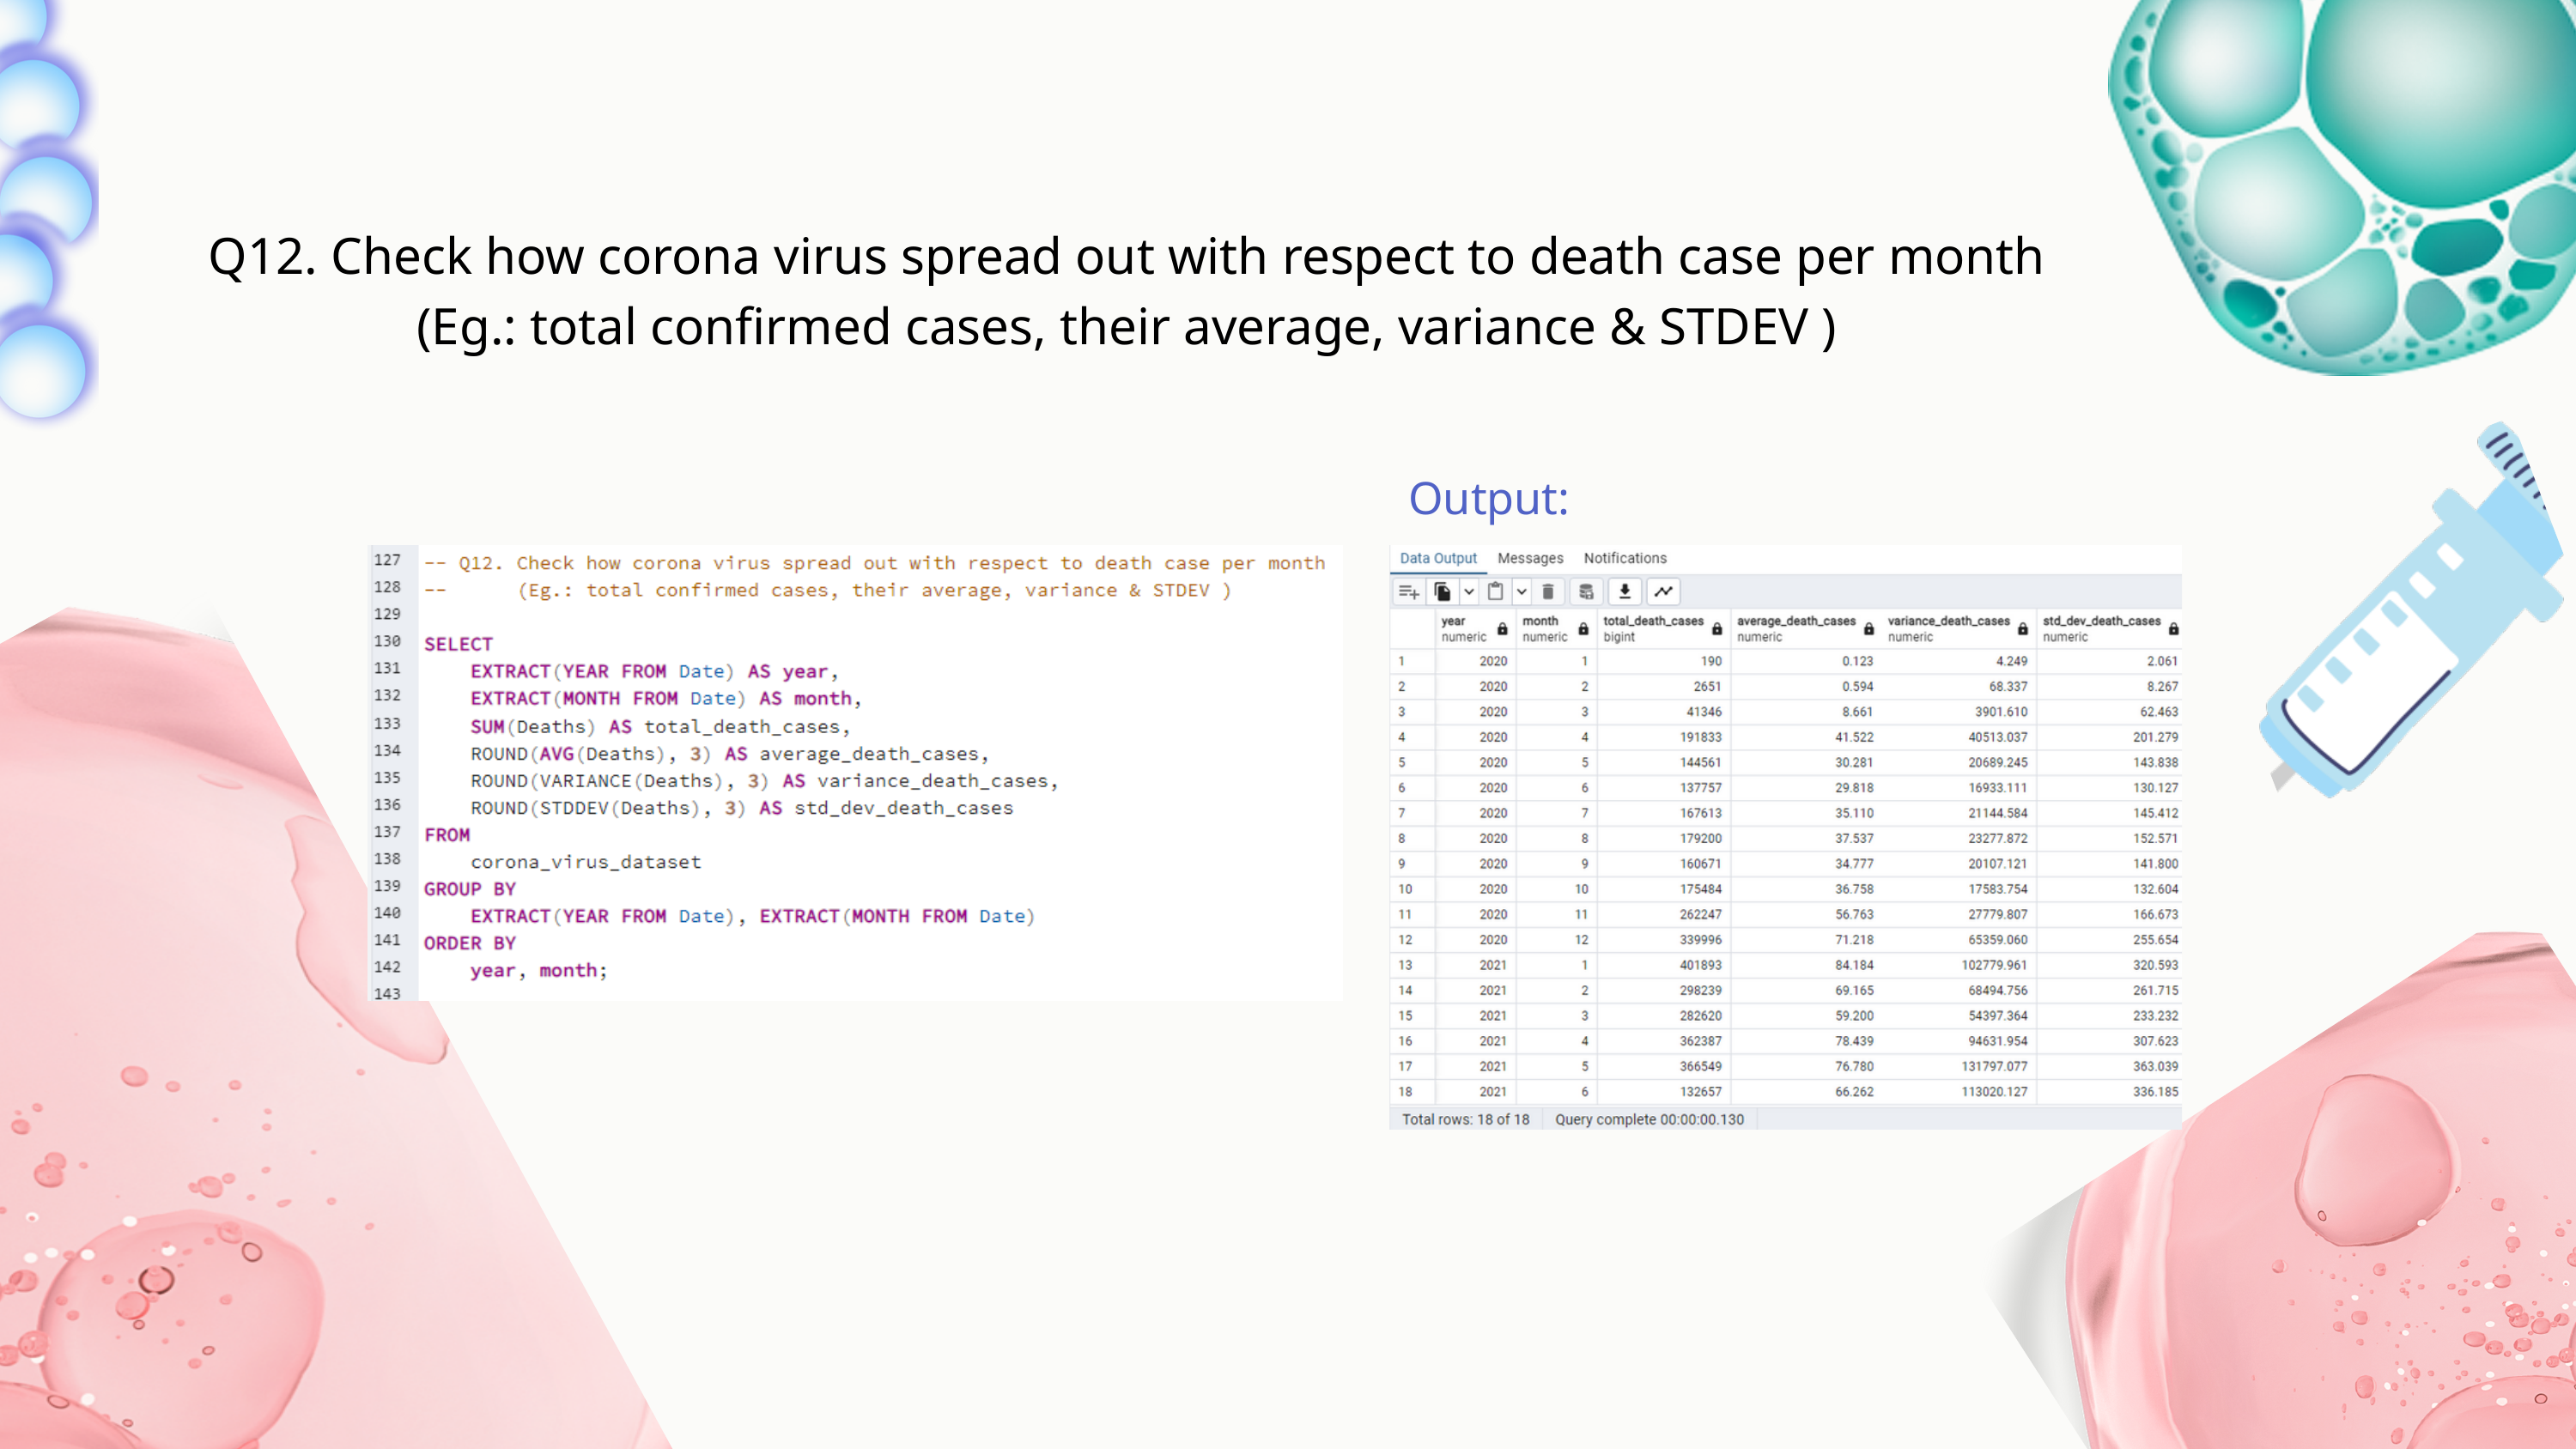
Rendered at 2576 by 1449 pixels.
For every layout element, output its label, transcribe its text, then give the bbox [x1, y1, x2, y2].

text_box Q12. Check how corona virus spread out with respect to death case per month (Eg.: total confirmed cases, their average, variance & STDEV ) [179, 214, 2075, 355]
text_box [1966, 903, 2576, 1449]
text_box [0, 545, 673, 1449]
text_box [368, 545, 1344, 1001]
text_box [2182, 417, 2576, 863]
text_box [2107, 0, 2576, 376]
text_box [0, 0, 99, 433]
text_box [1389, 545, 2183, 1130]
text_box Output: [1389, 461, 1589, 524]
